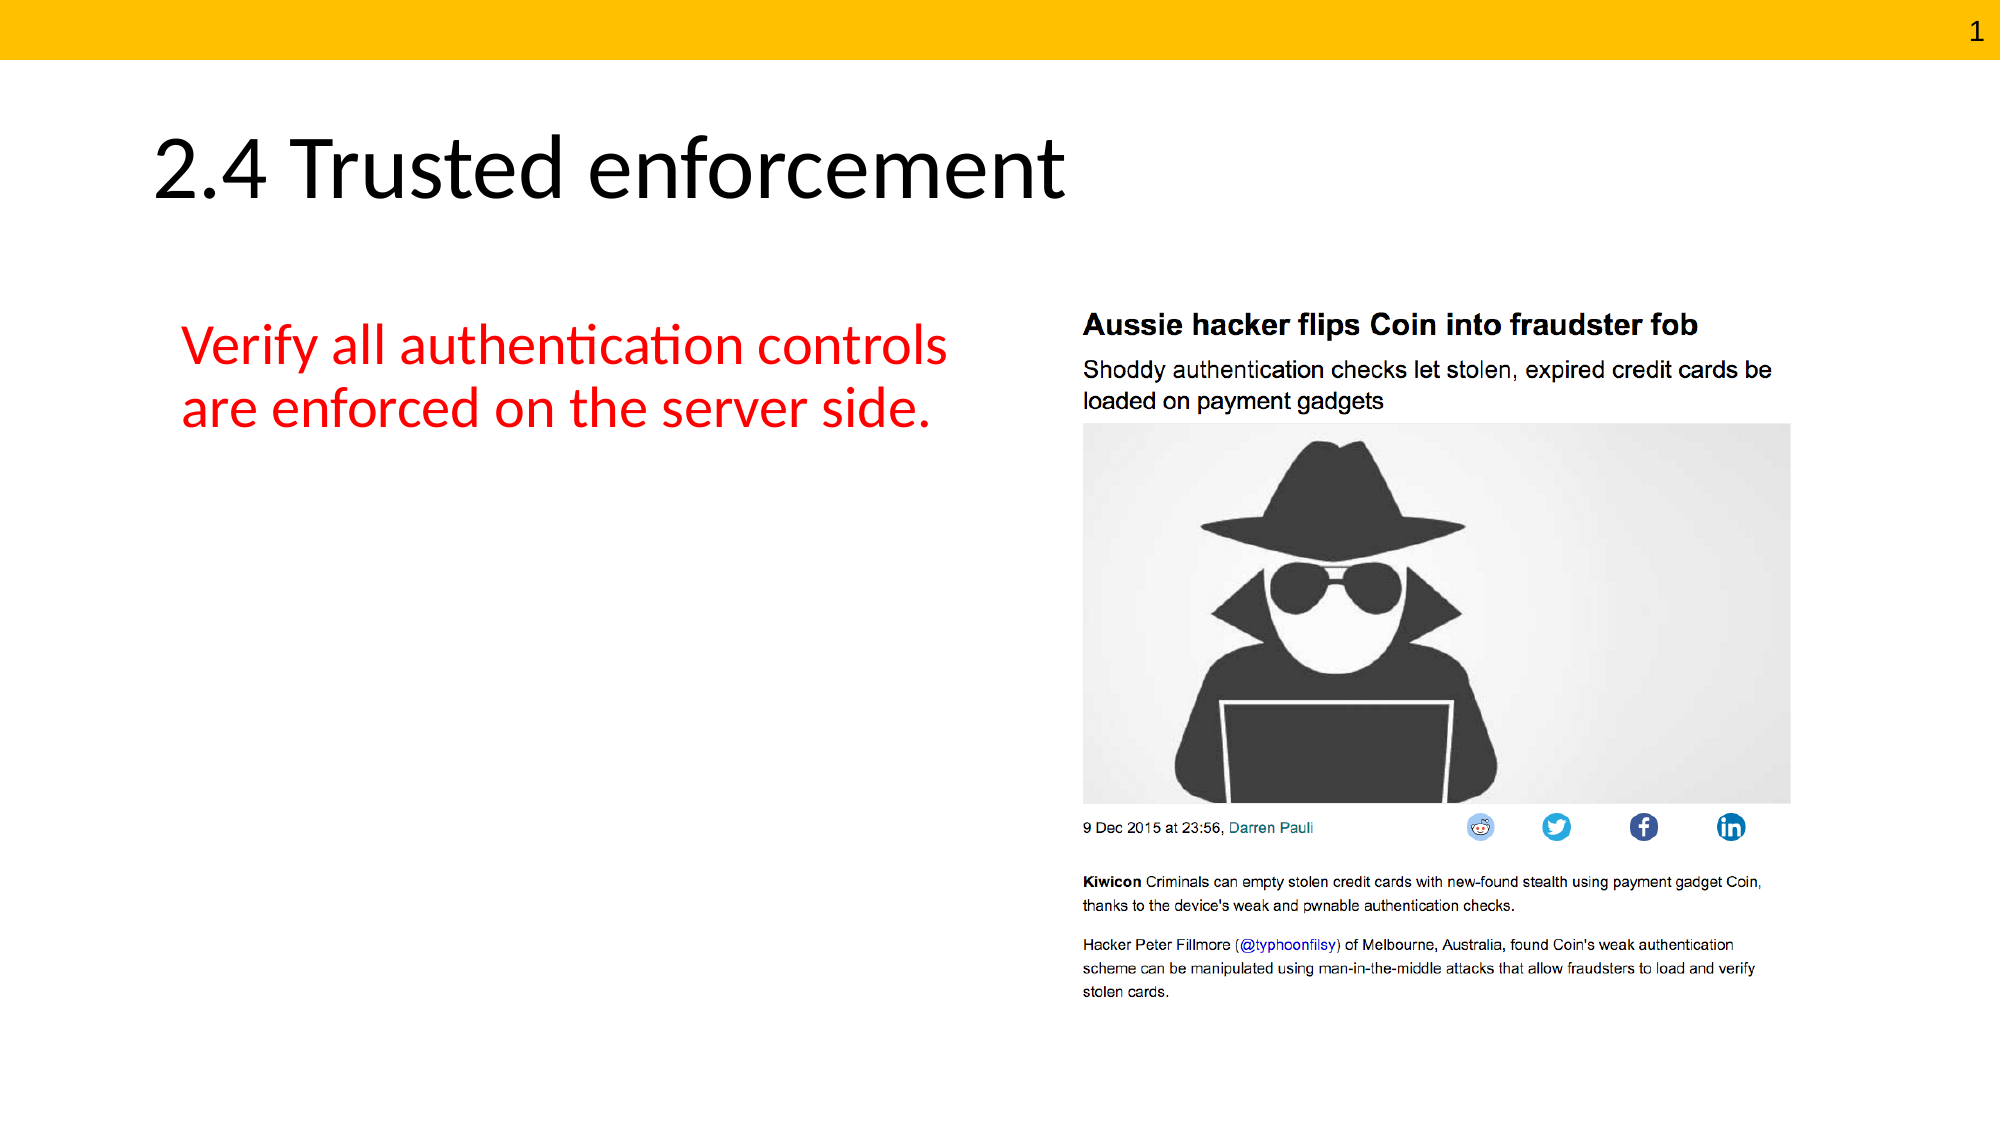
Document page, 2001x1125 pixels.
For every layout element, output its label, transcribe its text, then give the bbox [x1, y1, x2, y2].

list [1074, 299, 1801, 1014]
title 2.4 Trusted enforcement [137, 59, 1863, 278]
list Verify all authentication controls are enforced on the server side. [137, 299, 988, 1014]
